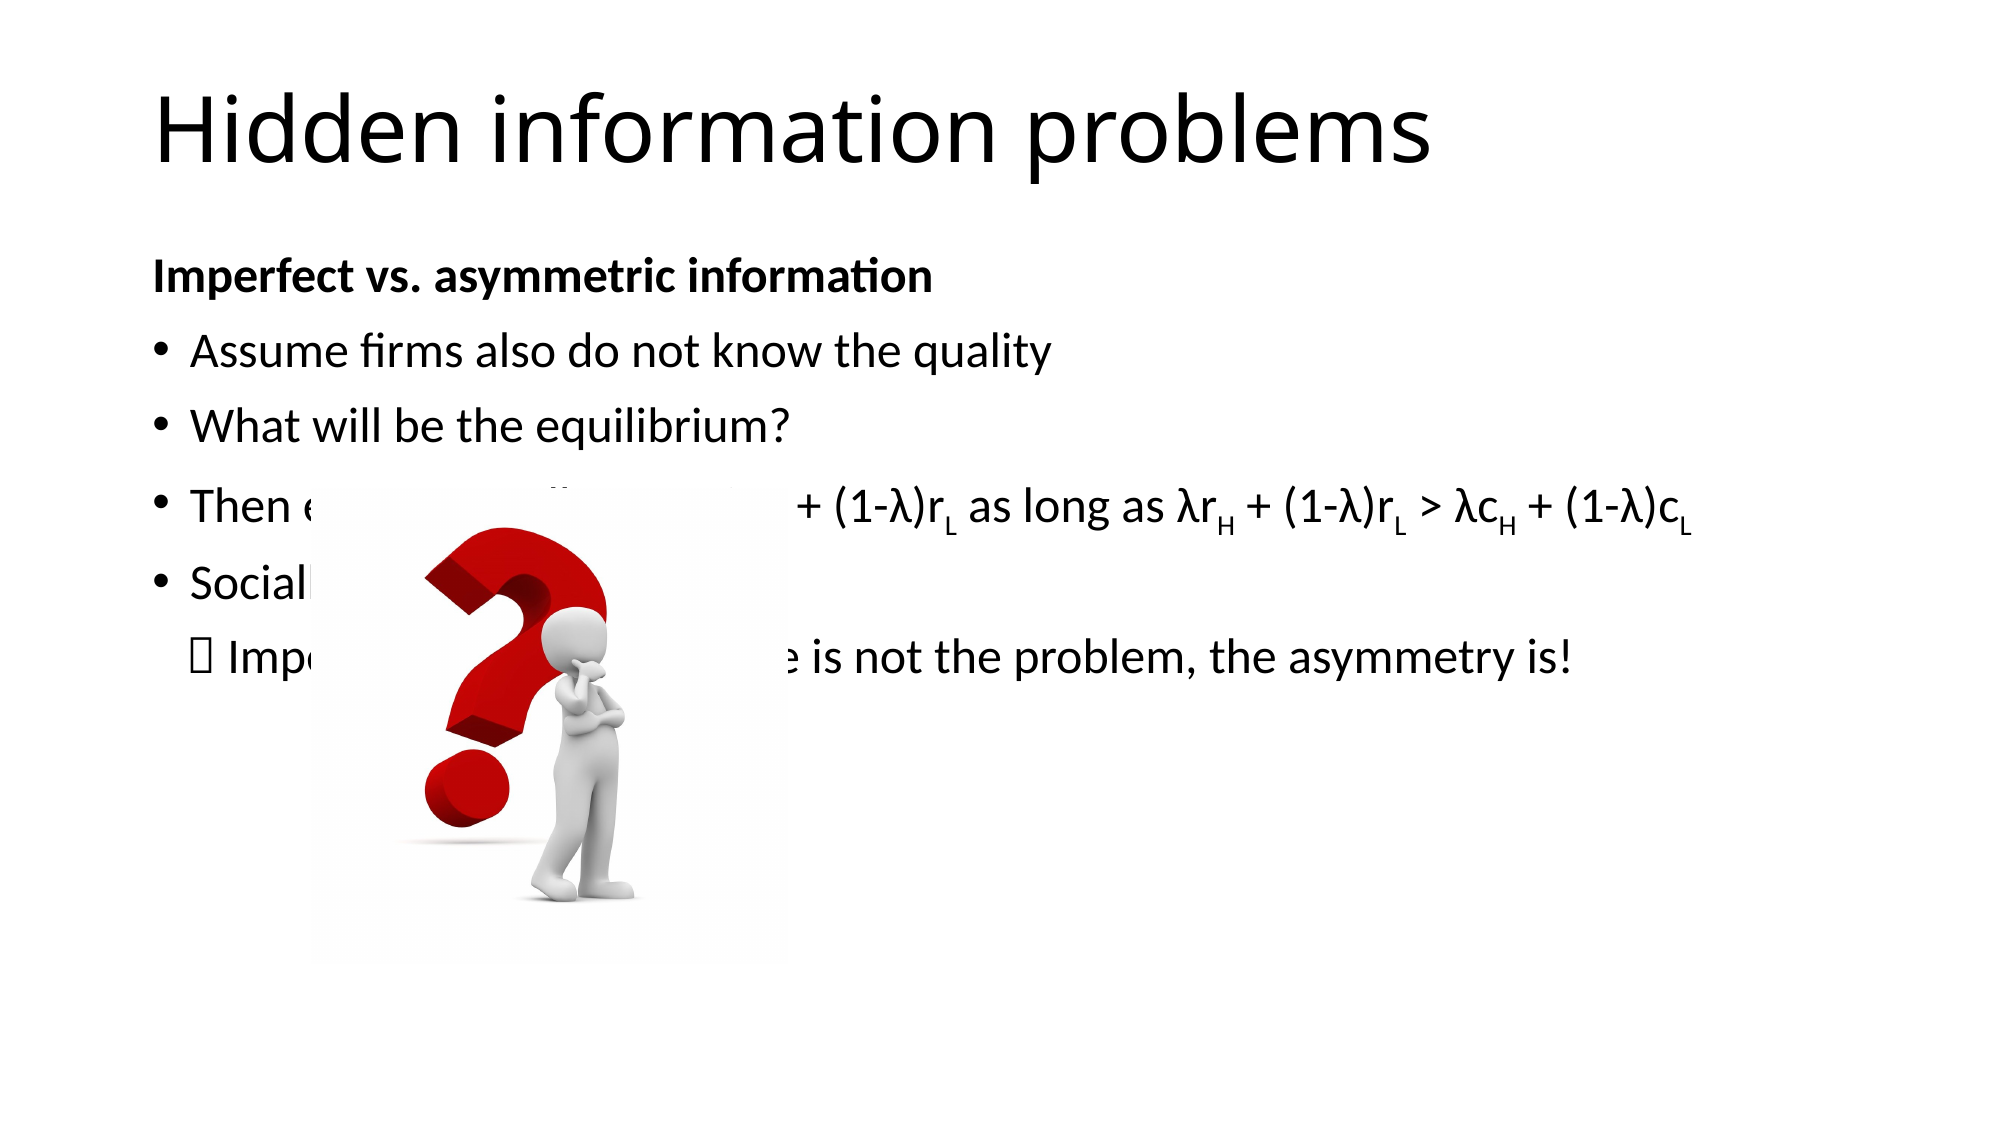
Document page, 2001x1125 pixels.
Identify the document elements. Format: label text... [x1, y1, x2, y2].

title Hidden information problems [137, 24, 1863, 242]
picture [311, 487, 788, 964]
list Imperfect vs. asymmetric information Assume firms also do not know the quality What will be the equilibrium? Then everyone sells at p = λrH + (1-λ)rL as long as λrH + (1-λ)rL > λcH + (1-λ)cL Socially efficient again  Imperfect information alone is not the problem, the asymmetry is! [137, 242, 1863, 1017]
